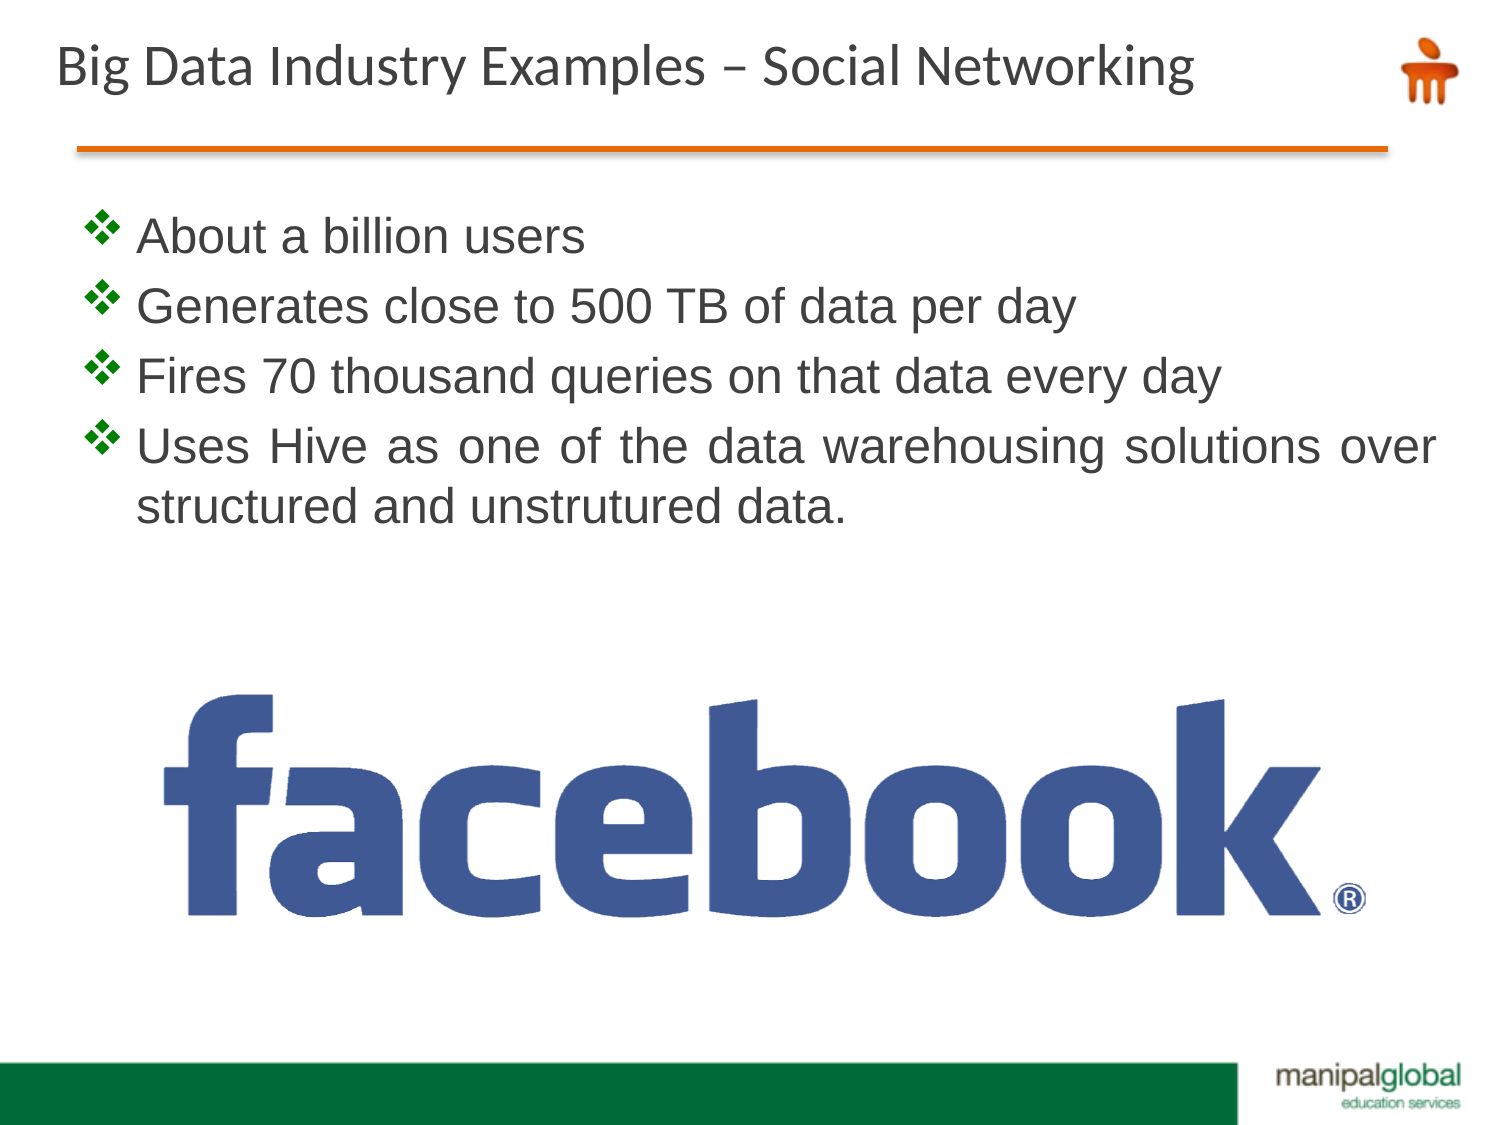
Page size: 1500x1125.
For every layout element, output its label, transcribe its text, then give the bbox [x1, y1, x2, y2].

picture [0, 0, 1500, 1125]
list About a billion users Generates close to 500 TB of data per day Fires 70 thousand queries on that data every day Uses Hive as one of the data warehousing solutions over structured and unstrutured data. [64, 196, 1453, 537]
title Big Data Industry Examples – Social Networking [41, 0, 1388, 126]
